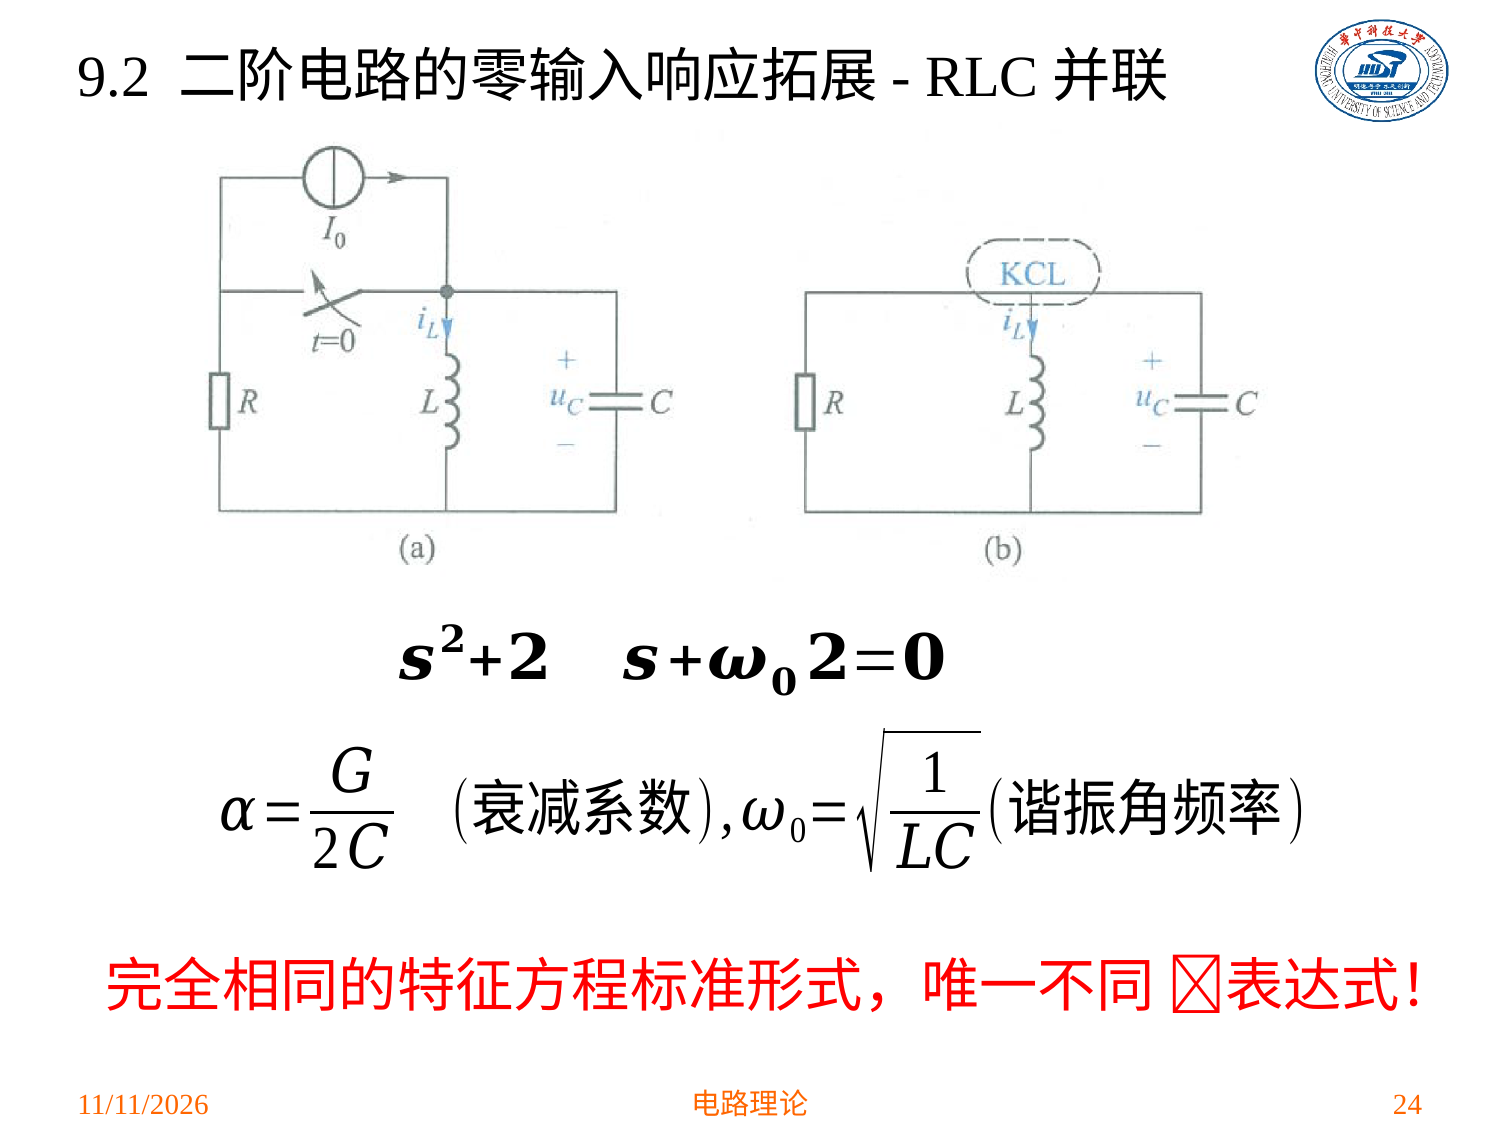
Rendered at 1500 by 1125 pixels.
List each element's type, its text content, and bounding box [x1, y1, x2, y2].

text_box 9.2 二阶电路的零输入响应拓展- RLC并联 [62, 30, 1450, 106]
text_box 完全相同的特征方程标准形式，唯一不同 表达式！ [91, 940, 1474, 1026]
picture [153, 122, 1279, 582]
picture [1305, 13, 1459, 125]
slide_number 24 [1125, 1078, 1438, 1125]
footer 电路理论 [512, 1078, 988, 1125]
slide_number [62, 1078, 375, 1125]
